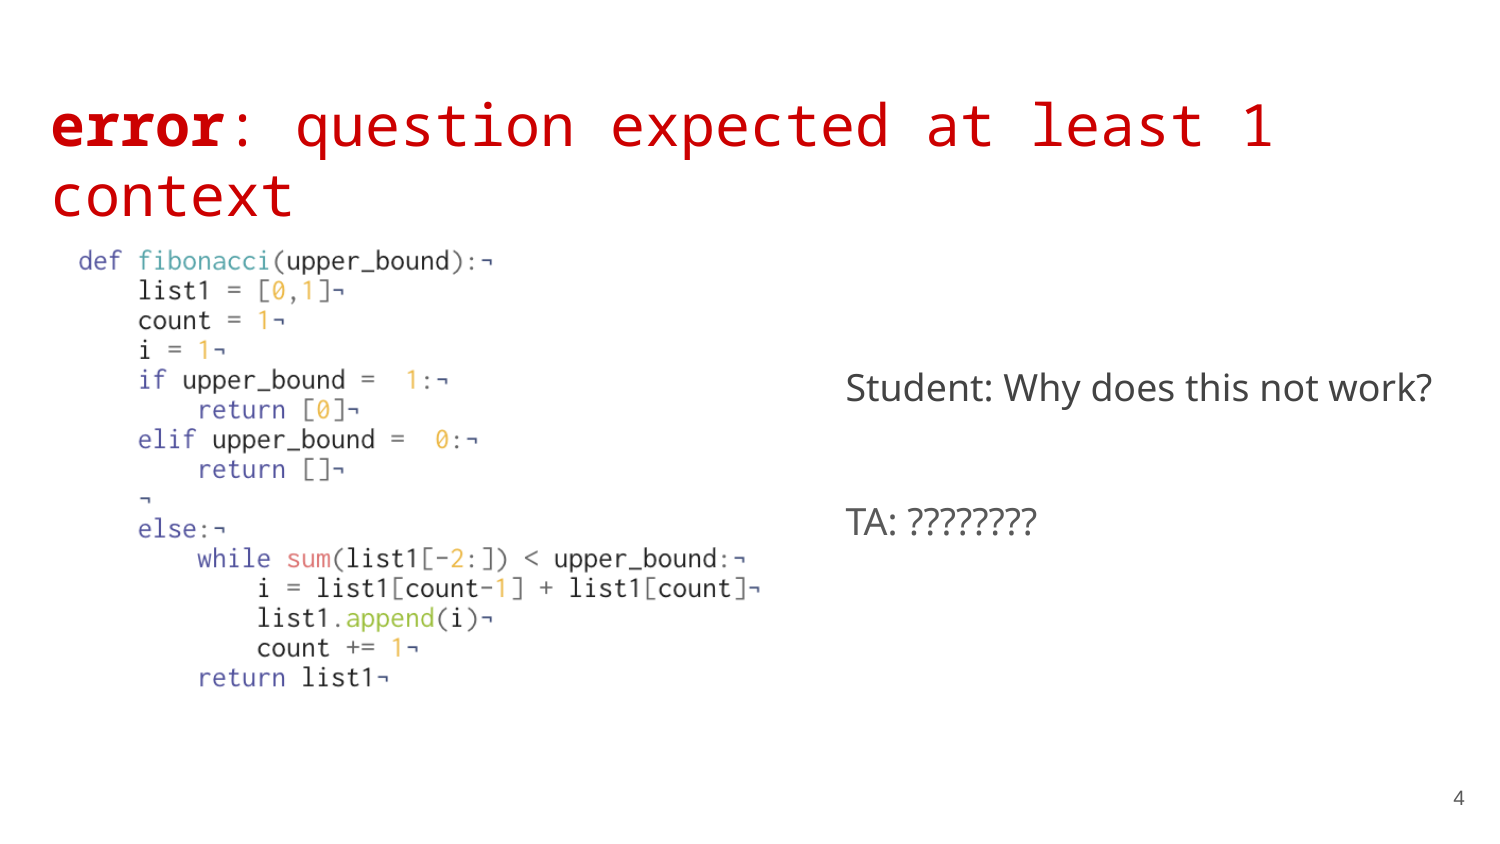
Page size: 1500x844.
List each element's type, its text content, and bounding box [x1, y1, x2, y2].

picture [74, 242, 768, 697]
title error: question expected at least 1 context [35, 72, 1465, 167]
slide_number ‹#› [1389, 764, 1480, 830]
text_box Student: Why does this not work? [830, 349, 1465, 452]
list TA: ???????? [830, 476, 1500, 571]
